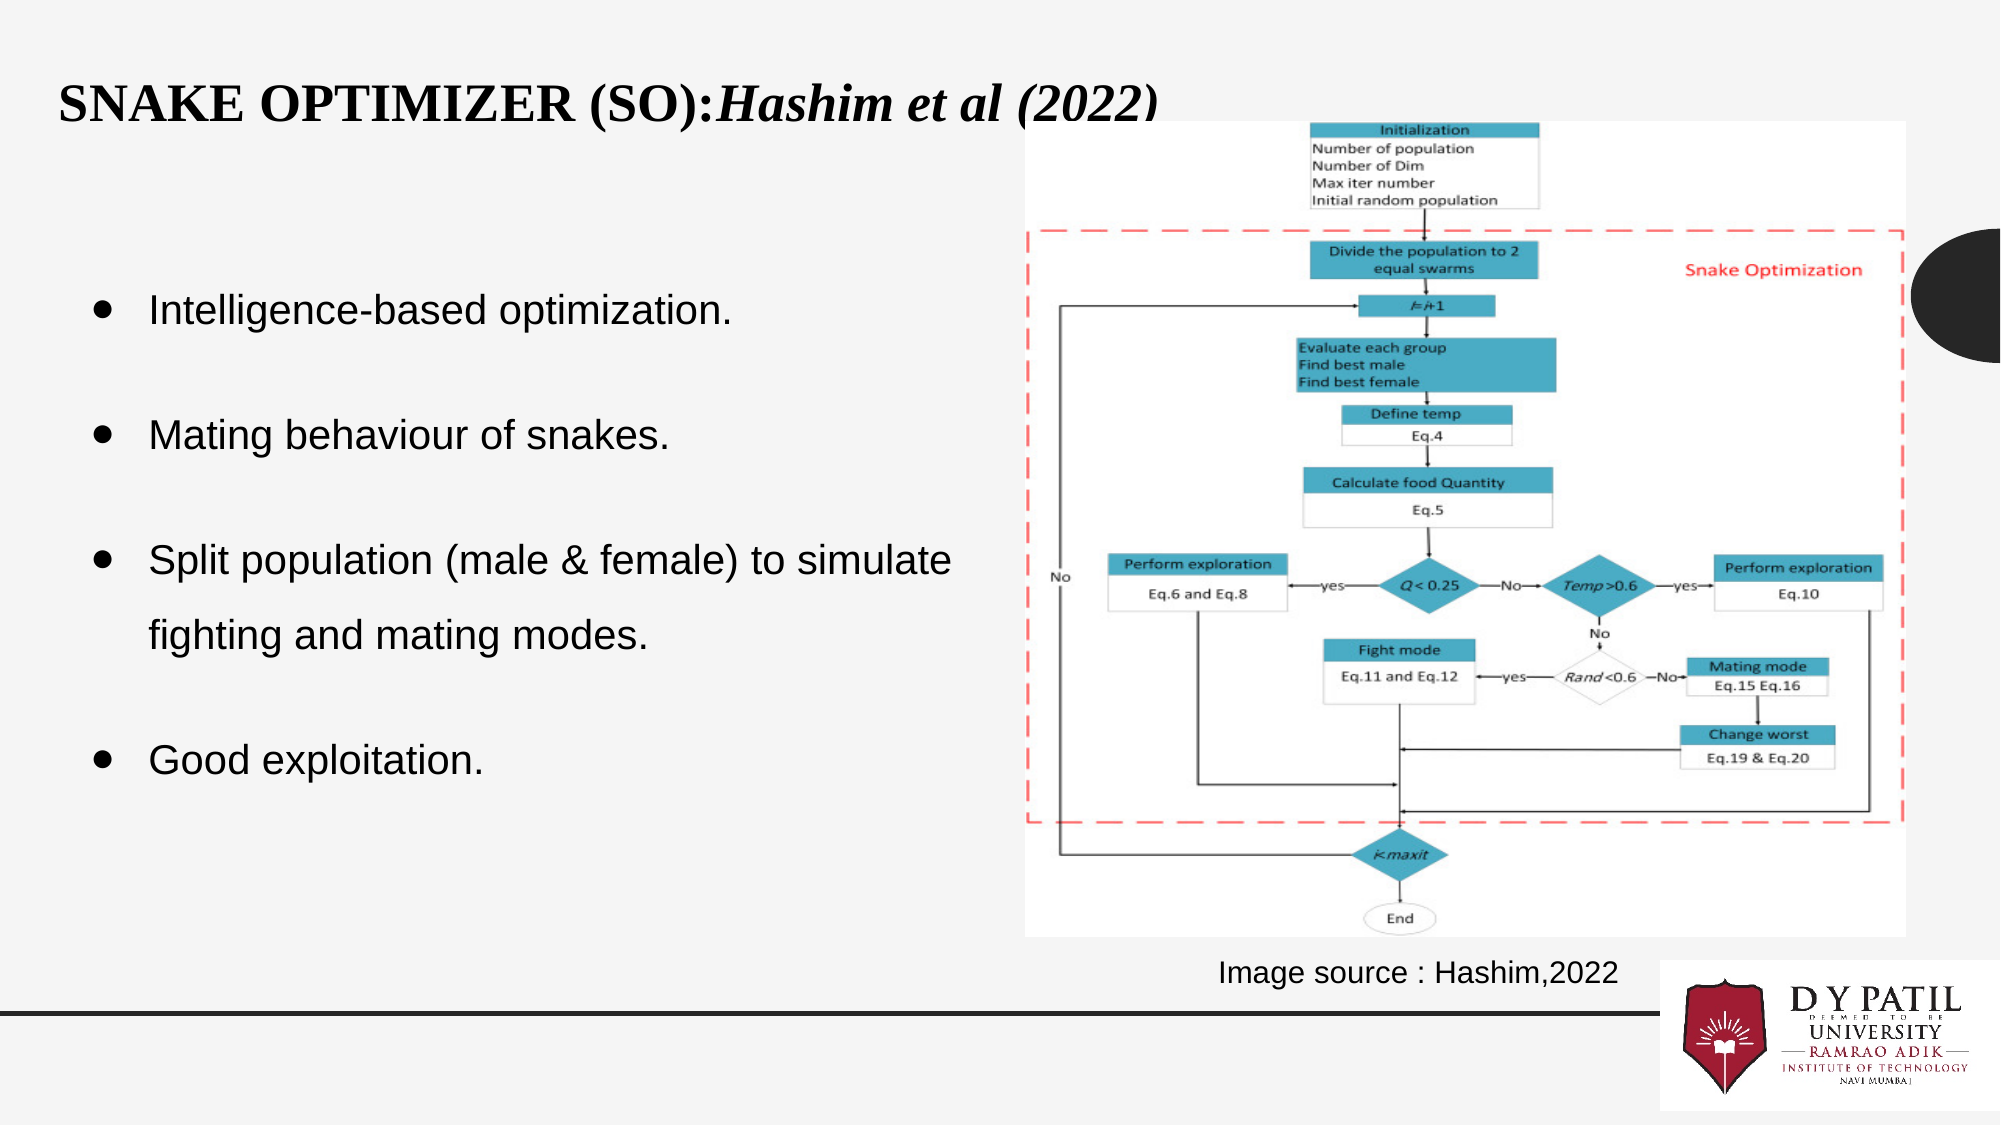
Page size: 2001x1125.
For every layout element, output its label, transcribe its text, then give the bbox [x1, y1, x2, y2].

text_box Intelligence-based optimization. Mating behaviour of snakes. Split population (male & female) to simulate fighting and mating modes. Good exploitation. [58, 242, 1000, 798]
text_box Image source : Hashim,2022 [1203, 946, 1682, 1005]
list [93, 148, 1019, 584]
picture [1660, 960, 2000, 1111]
text_box SNAKE OPTIMIZER (SO):Hashim et al (2022) [44, 19, 1881, 148]
picture [1024, 120, 1907, 938]
